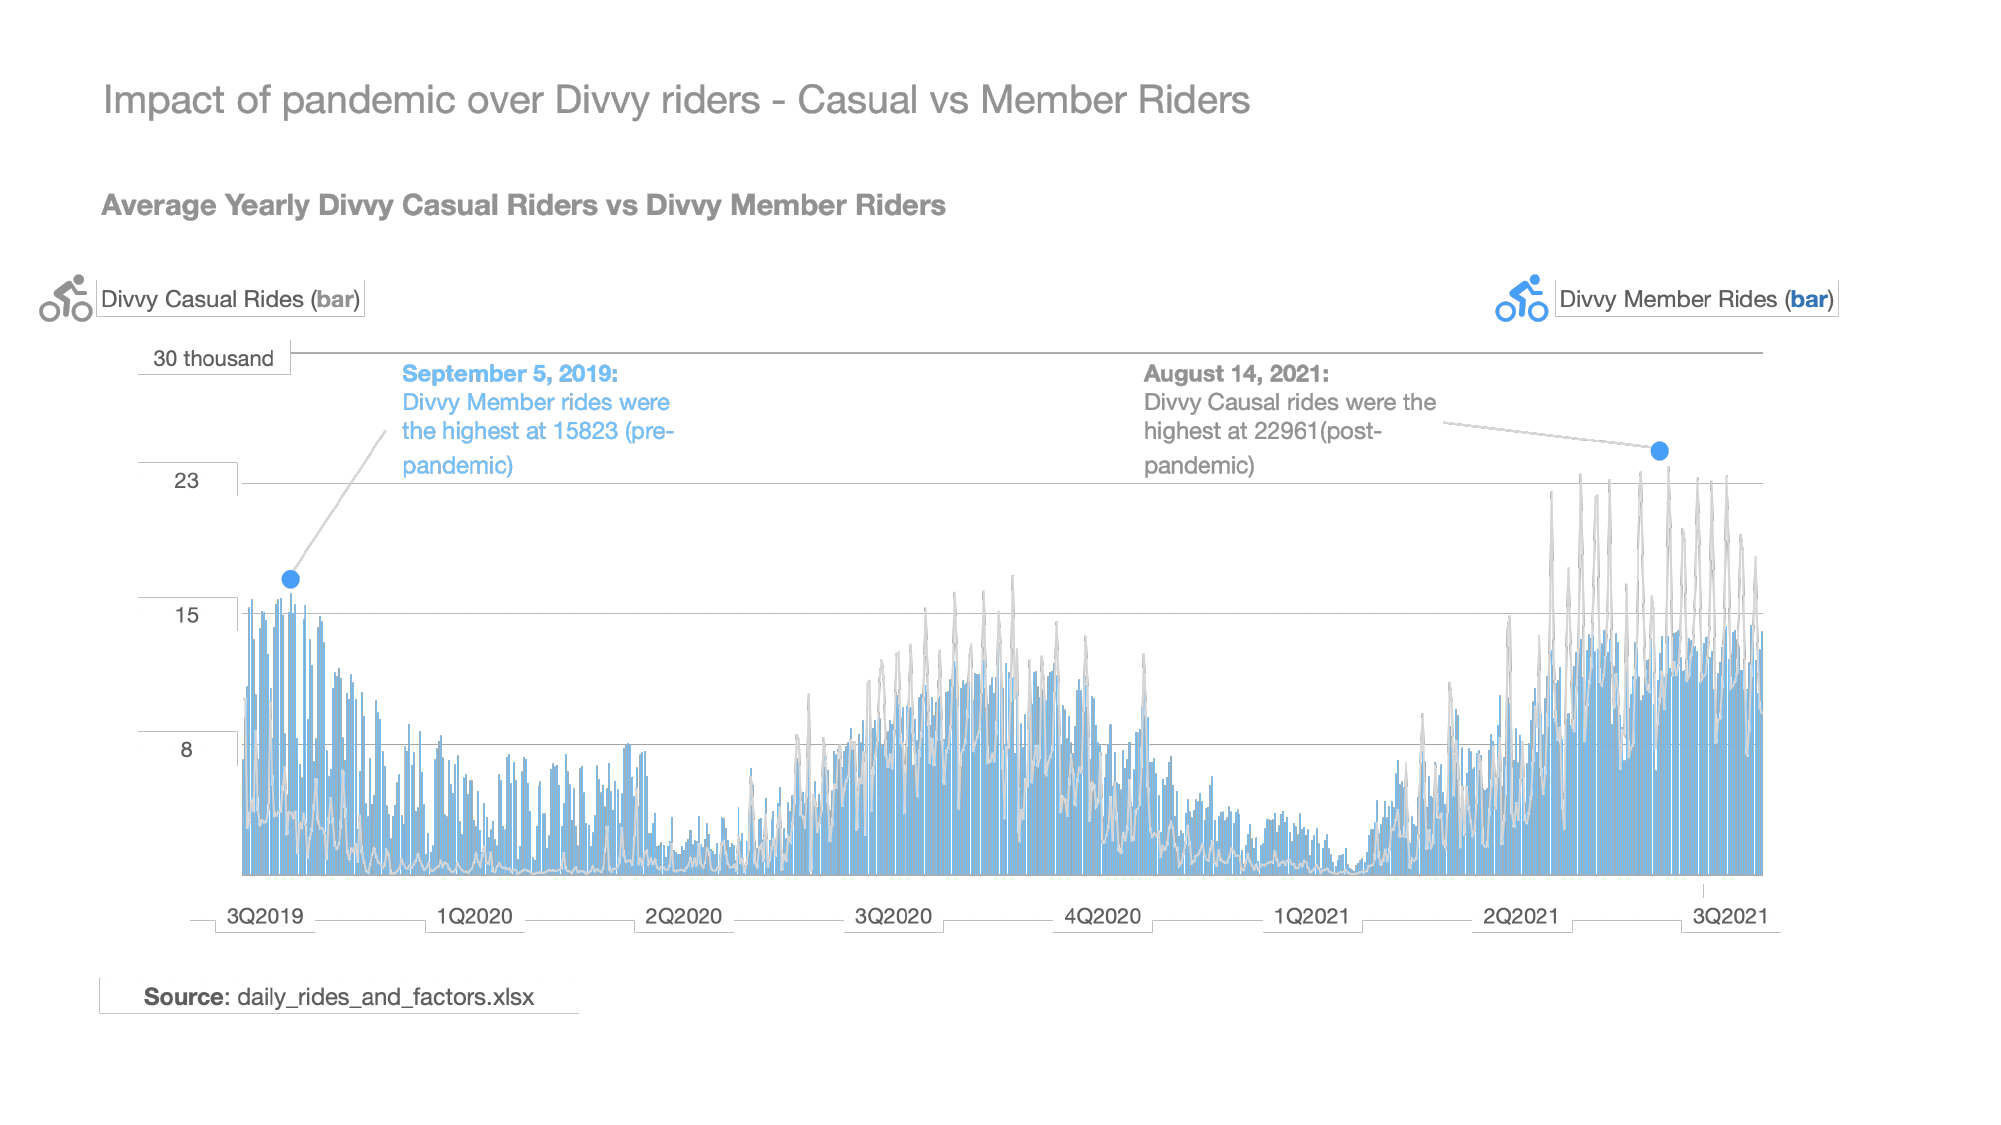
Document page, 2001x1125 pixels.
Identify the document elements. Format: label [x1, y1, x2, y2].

picture [38, 70, 1839, 1014]
